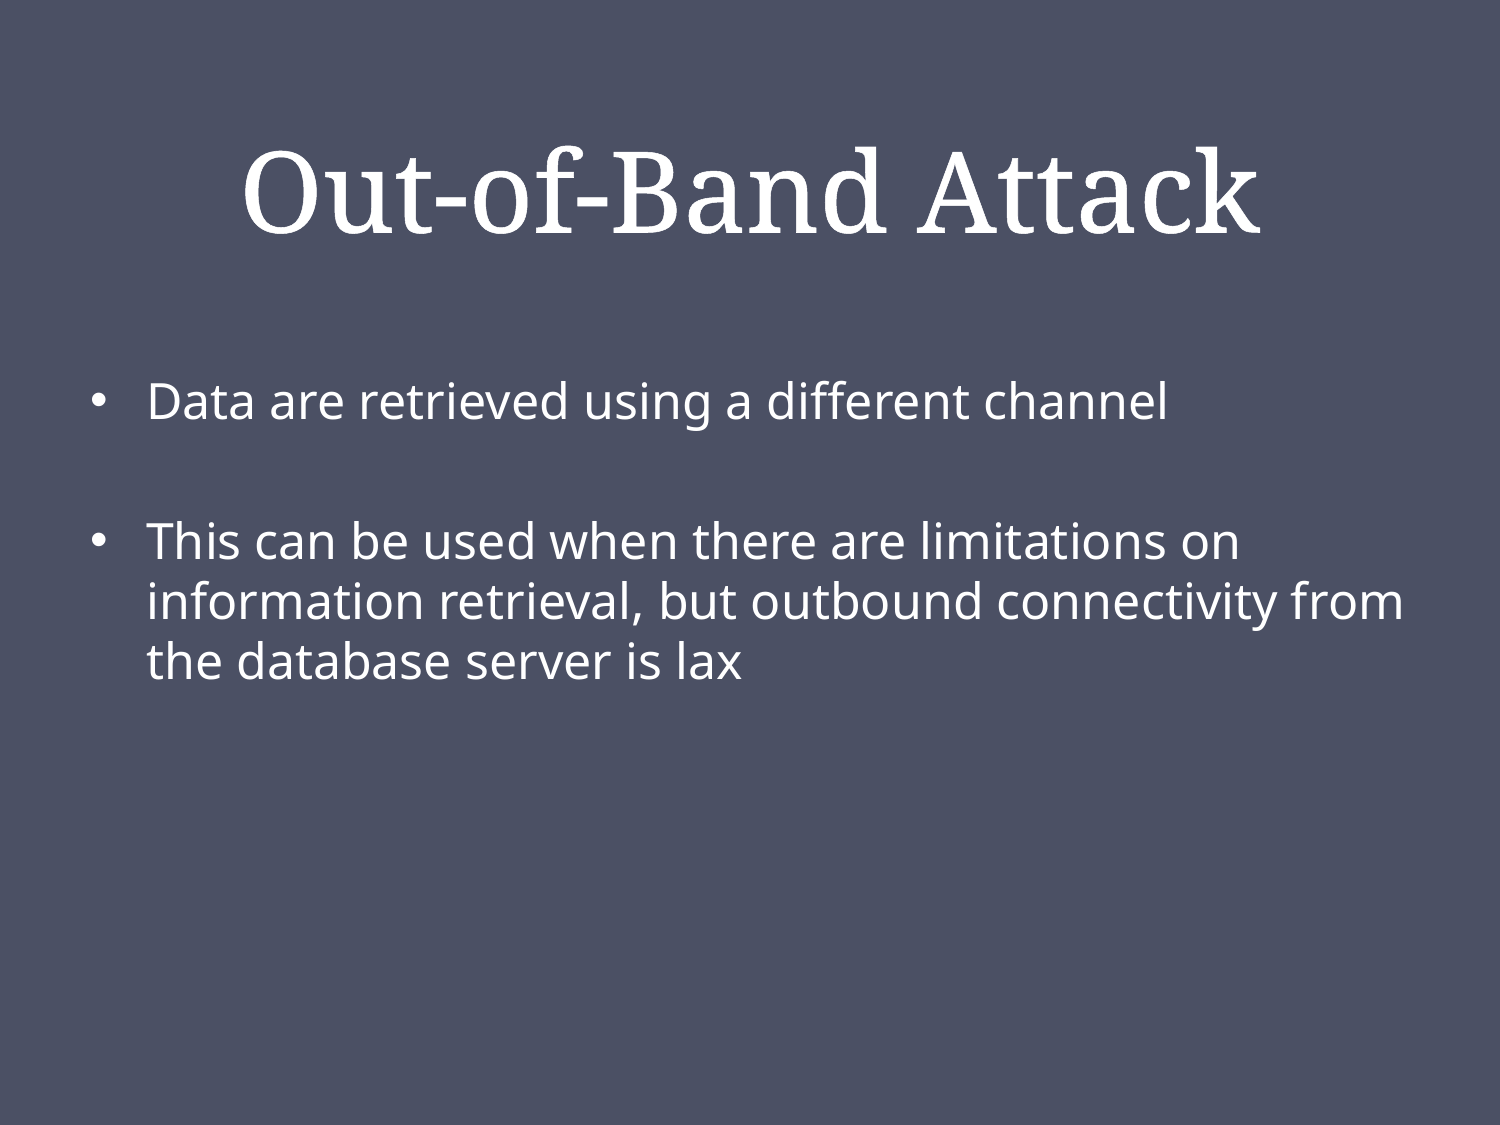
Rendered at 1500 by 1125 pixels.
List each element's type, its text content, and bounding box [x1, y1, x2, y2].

title Out-of-Band Attack [75, 0, 1425, 263]
list Data are retrieved using a different channel This can be used when there are limitations on information retrieval, but outbound connectivity from the database server is lax [75, 361, 1425, 1005]
